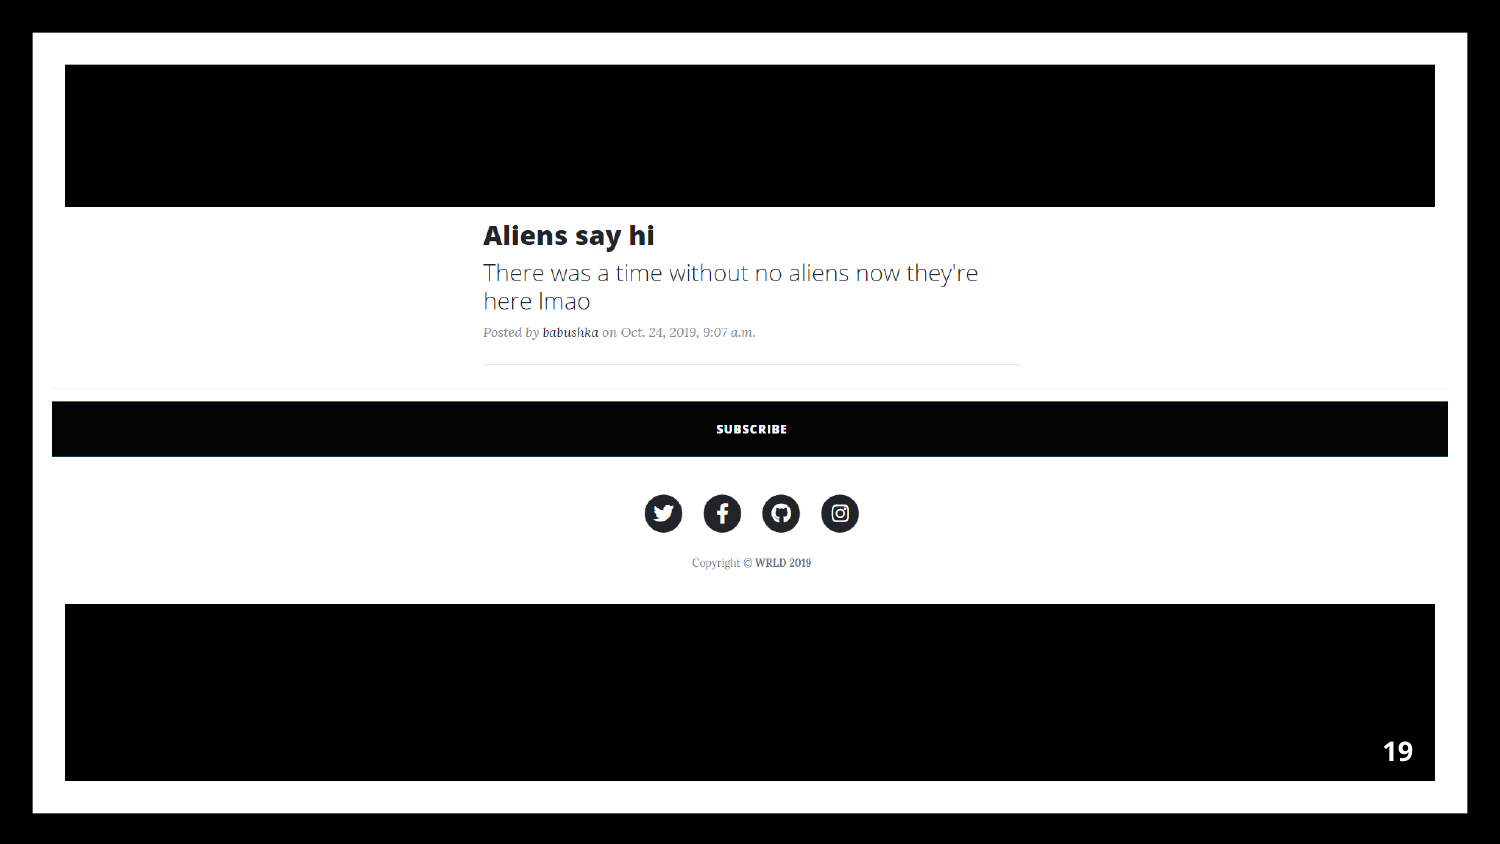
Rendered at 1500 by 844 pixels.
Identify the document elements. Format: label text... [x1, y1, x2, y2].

slide_number ‹#› [1338, 720, 1429, 786]
picture [51, 207, 1449, 604]
